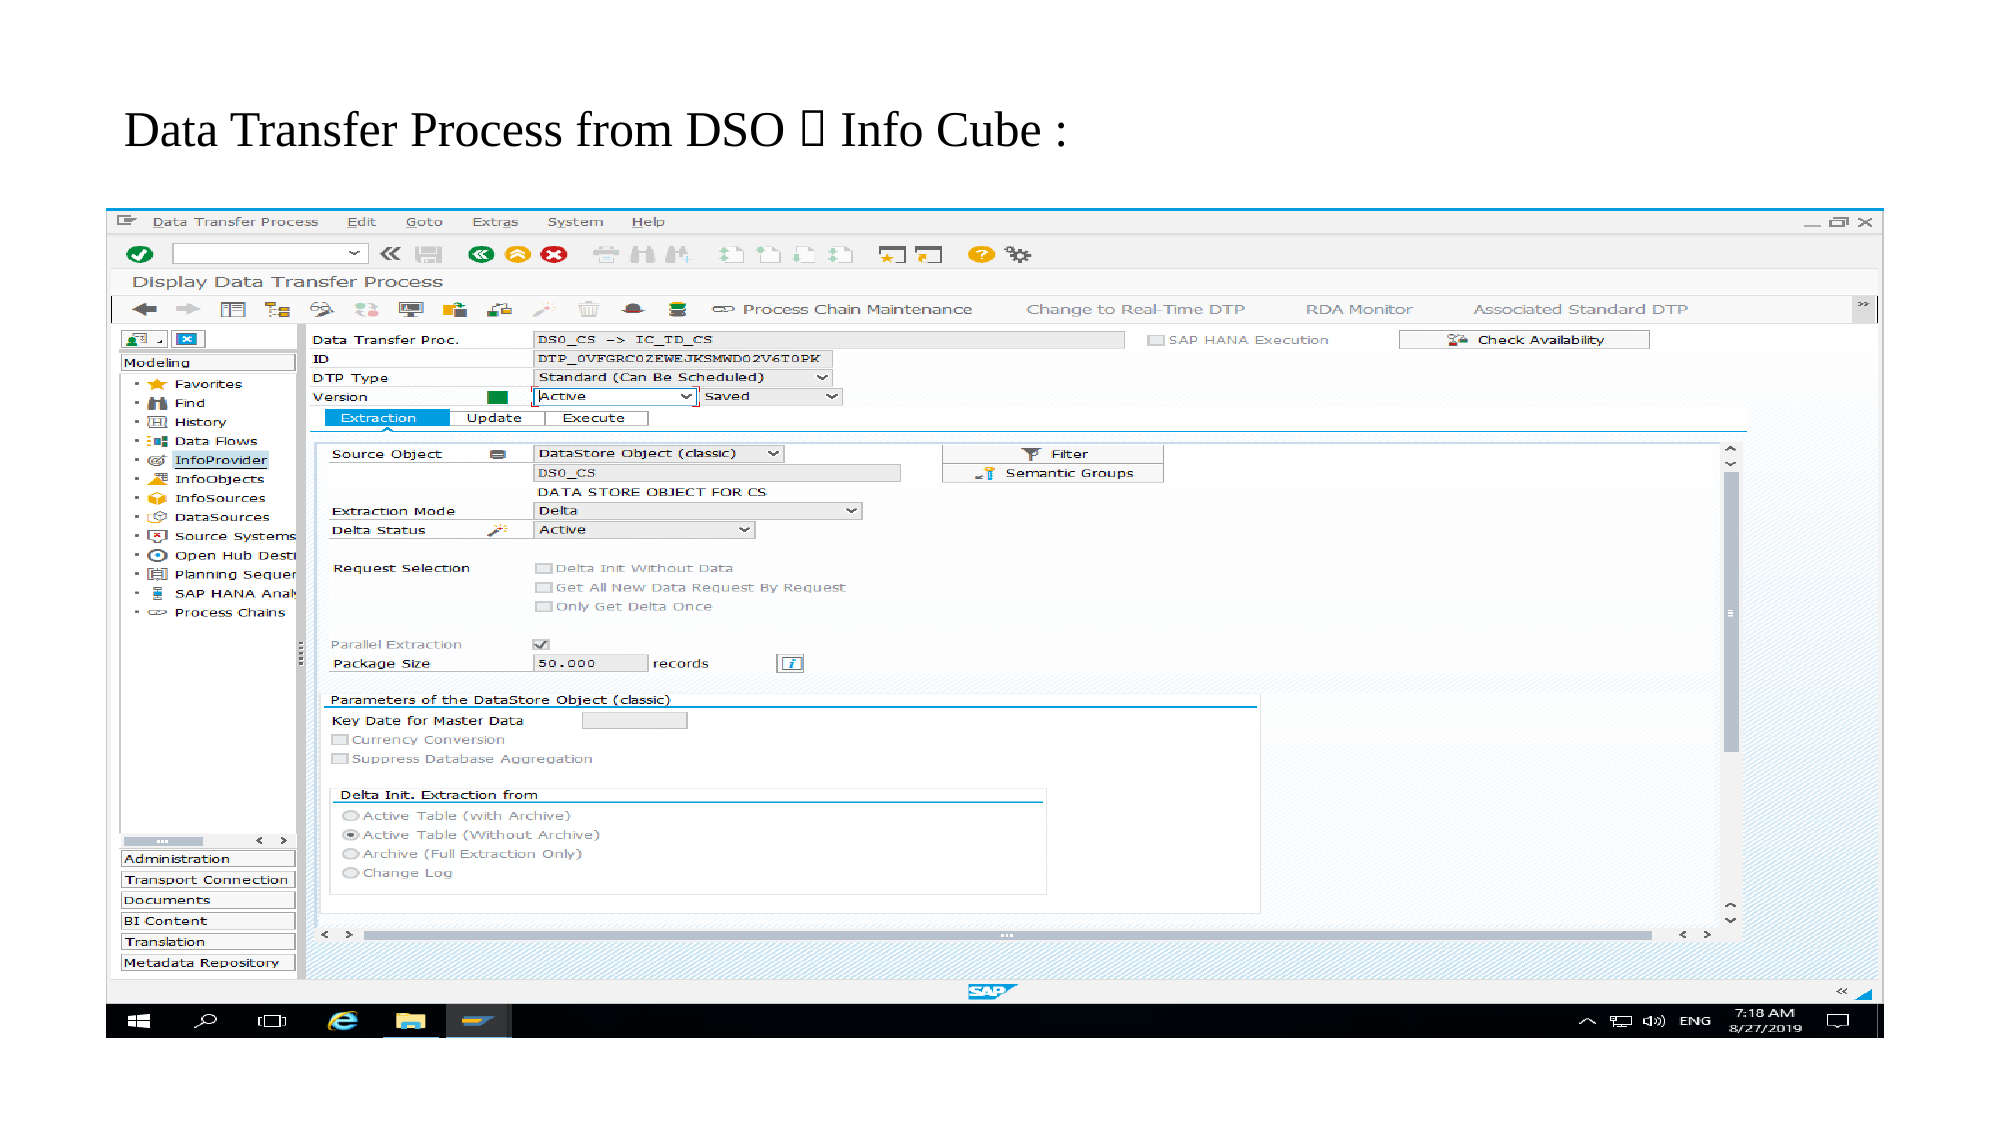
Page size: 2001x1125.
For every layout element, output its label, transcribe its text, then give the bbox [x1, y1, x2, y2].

picture [106, 212, 1884, 1038]
text_box Data Transfer Process from DSO  Info Cube : [108, 89, 1831, 164]
